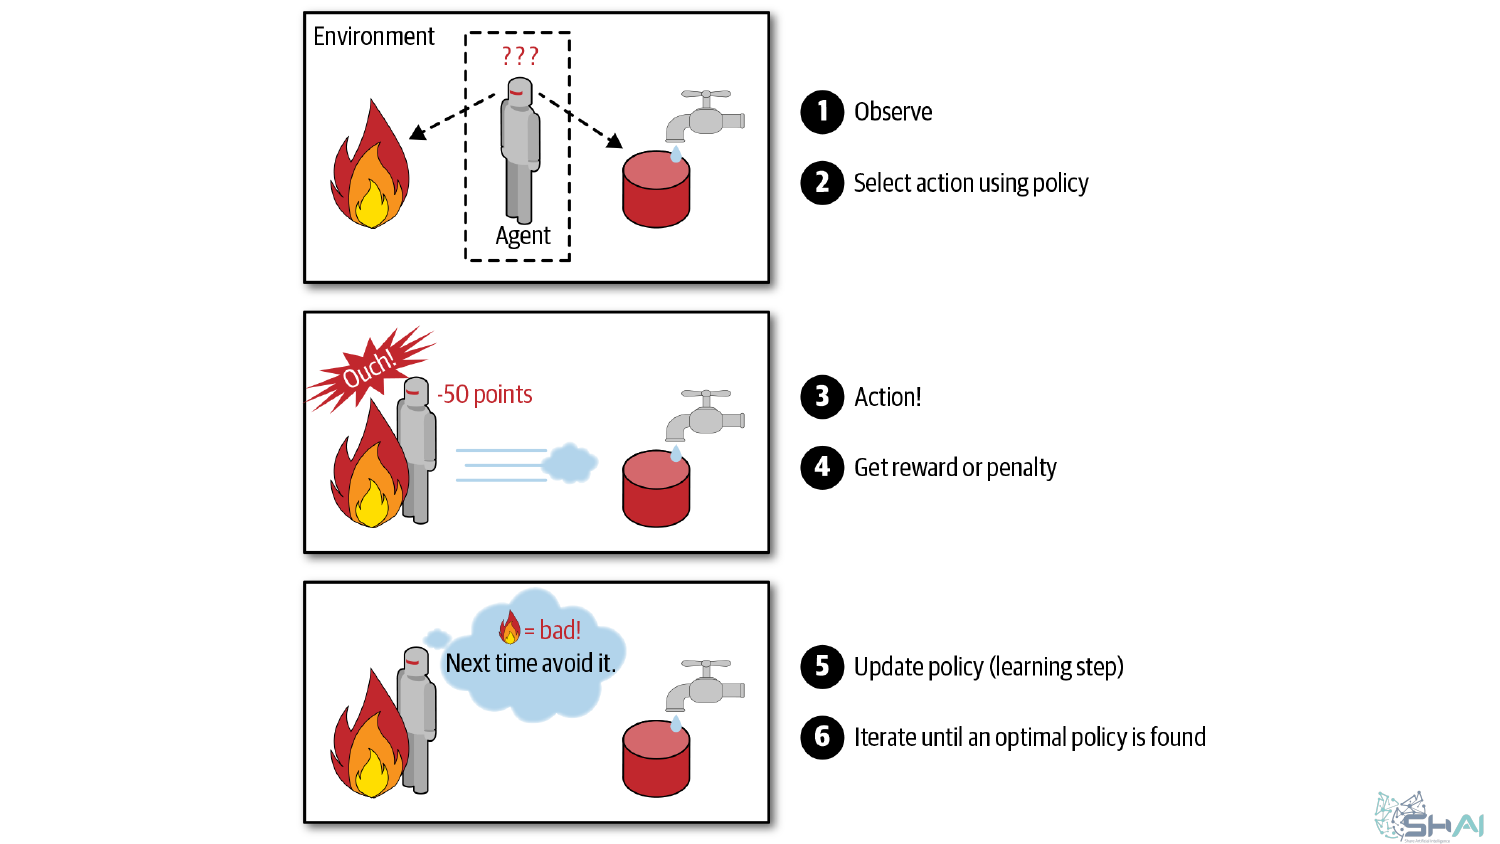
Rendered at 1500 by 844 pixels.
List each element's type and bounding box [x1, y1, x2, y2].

picture [294, 2, 1206, 842]
